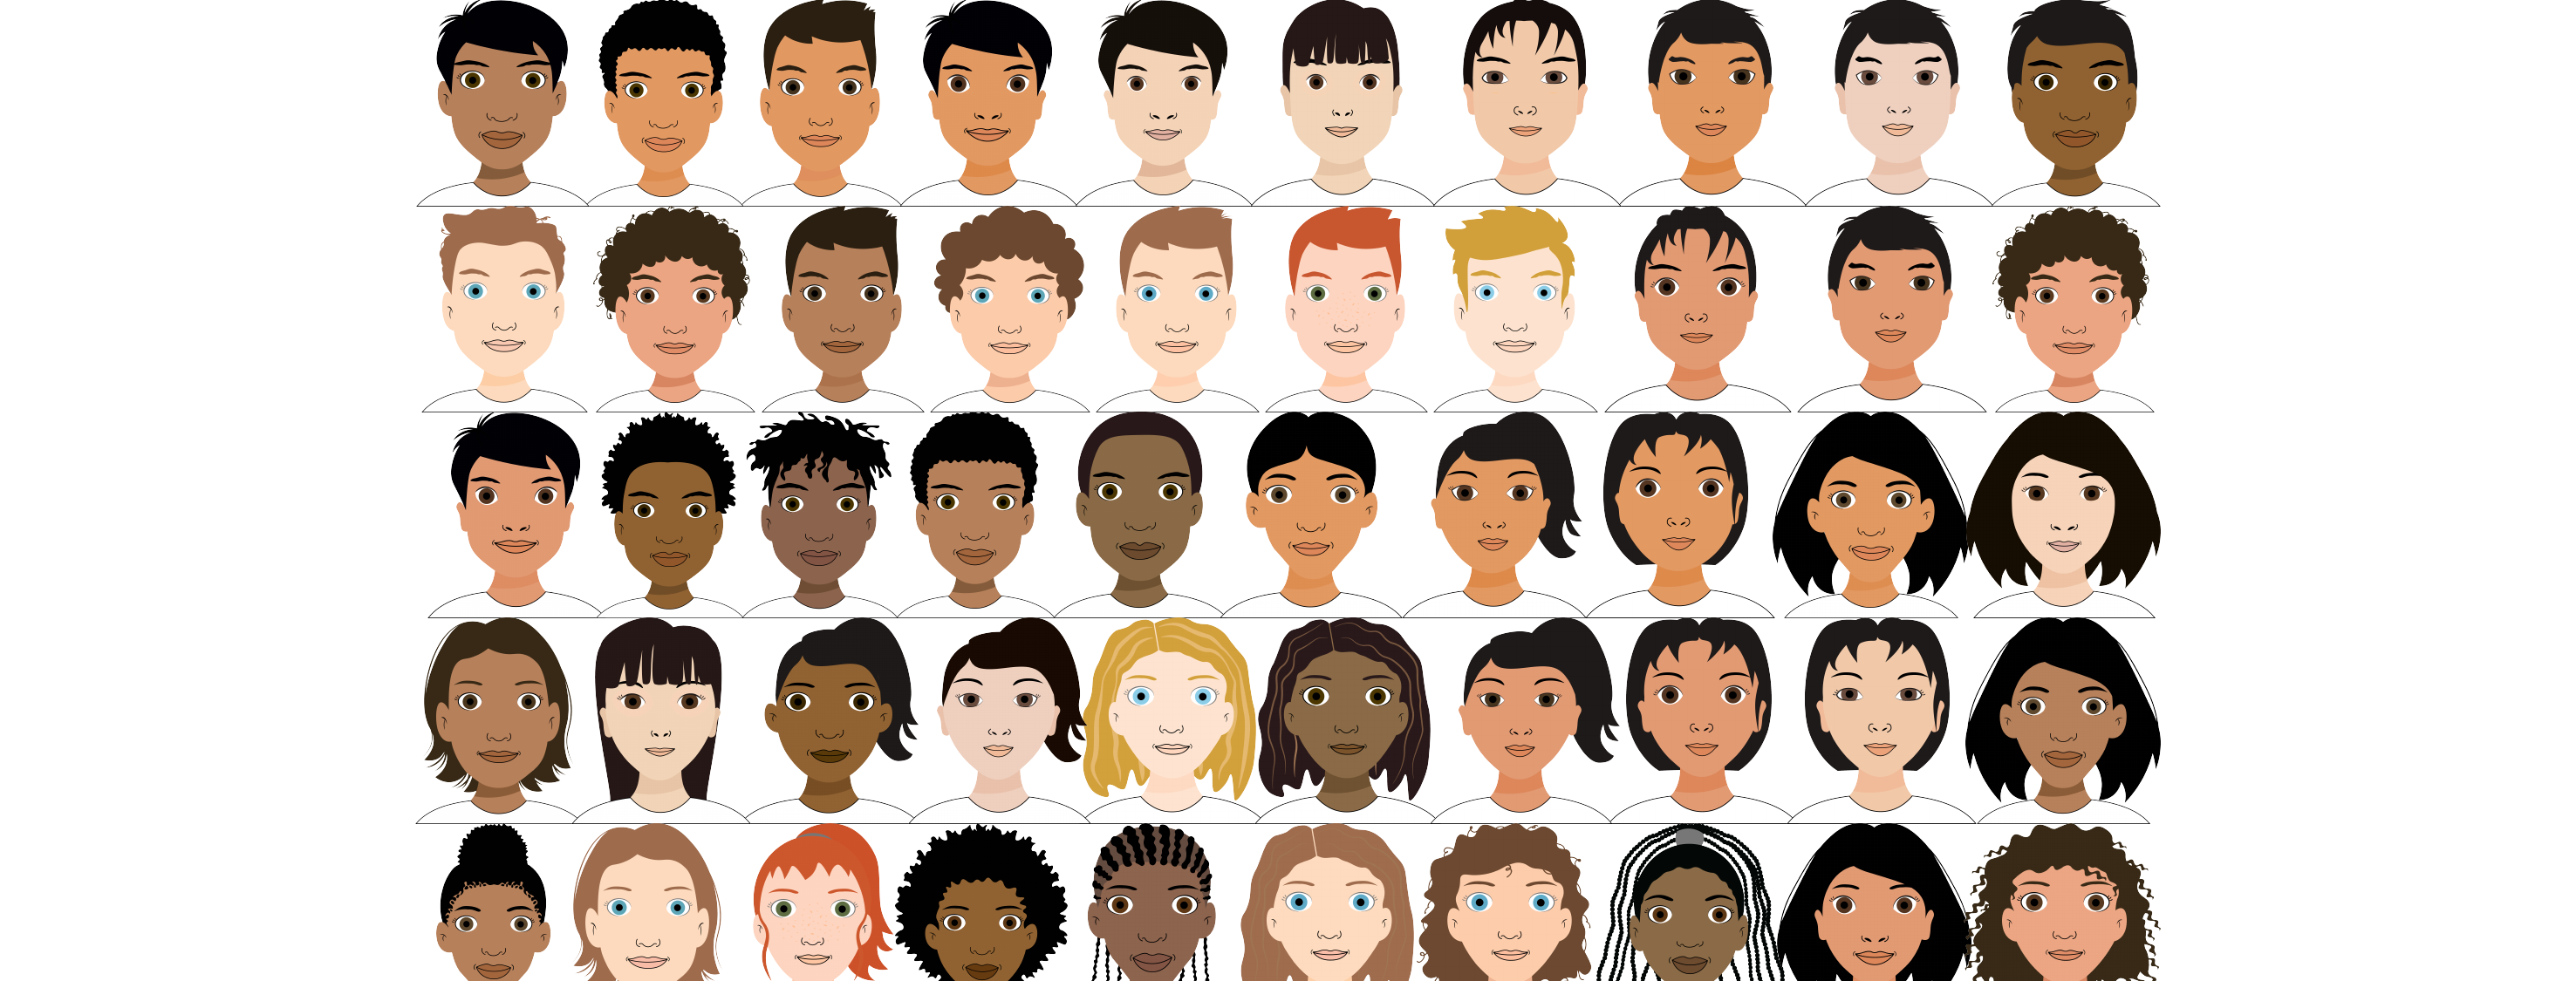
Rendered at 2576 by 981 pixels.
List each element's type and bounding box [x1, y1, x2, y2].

text_box [415, 0, 2161, 981]
